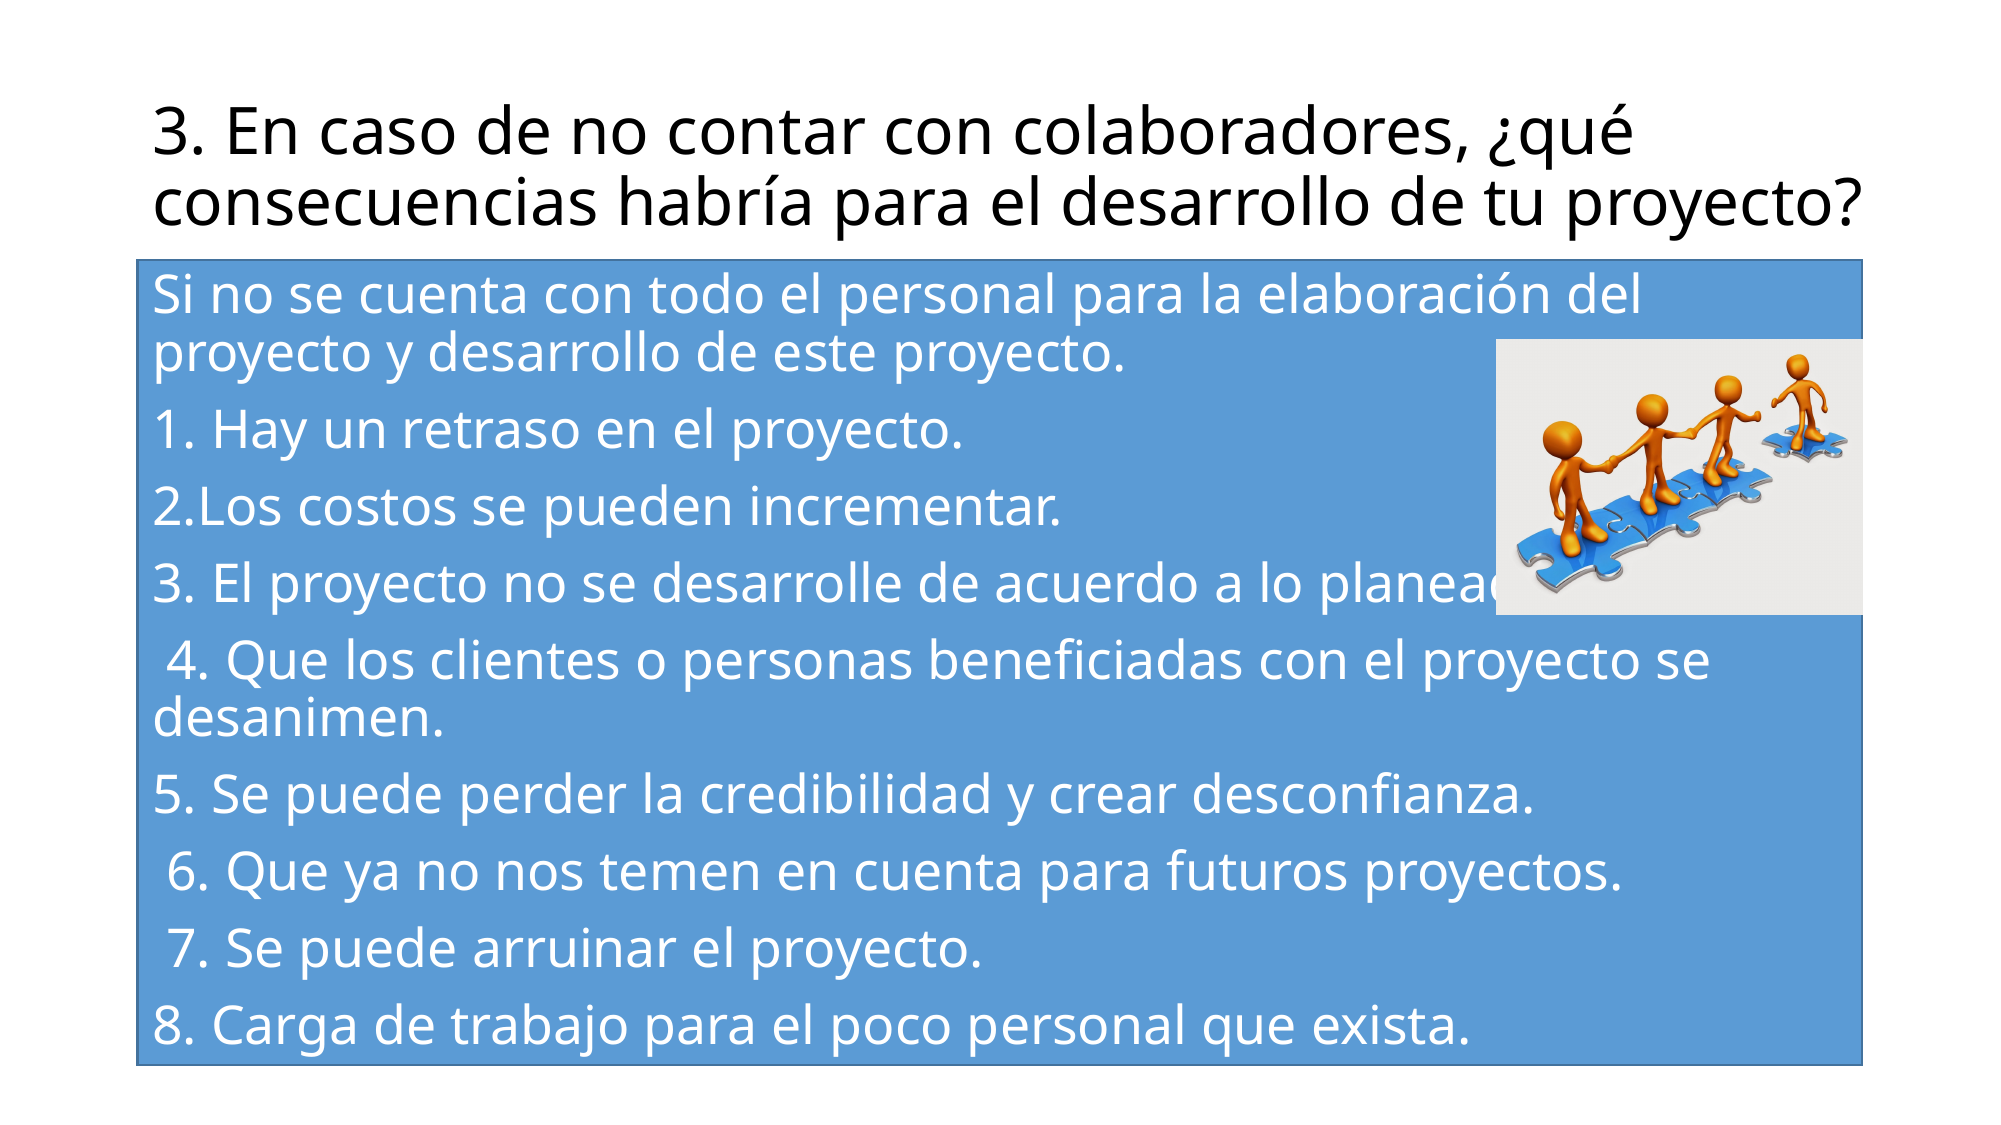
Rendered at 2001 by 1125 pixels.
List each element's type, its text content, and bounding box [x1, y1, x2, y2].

list Si no se cuenta con todo el personal para la elaboración del proyecto y desarrollo de este proyecto. 1. Hay un retraso en el proyecto. 2.Los costos se pueden incrementar. 3. El proyecto no se desarrolle de acuerdo a lo planeado. 4. Que los clientes o personas beneficiadas con el proyecto se desanimen. 5. Se puede perder la credibilidad y crear desconfianza. 6. Que ya no nos temen en cuenta para futuros proyectos. 7. Se puede arruinar el proyecto. 8. Carga de trabajo para el poco personal que exista. [136, 259, 1863, 1066]
title 3. En caso de no contar con colaboradores, ¿qué consecuencias habría para el desarrollo de tu proyecto? [137, 59, 1953, 278]
picture [1496, 339, 1863, 615]
